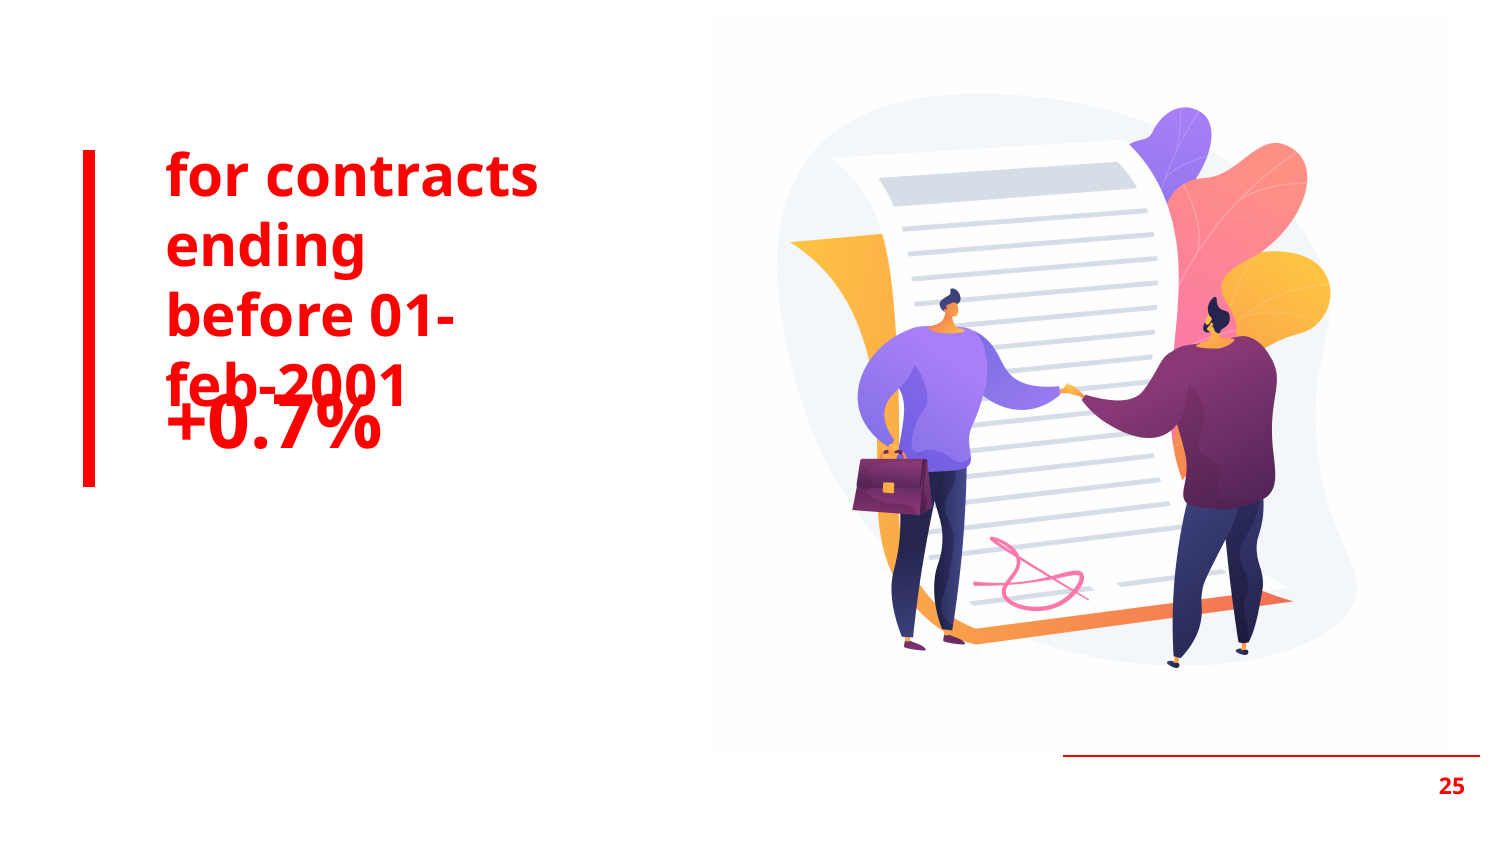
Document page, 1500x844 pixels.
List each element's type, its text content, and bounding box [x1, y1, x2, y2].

picture [709, 18, 1447, 754]
title for contracts ending before 01-feb-2001 [150, 123, 575, 410]
text_box +0.7% [150, 359, 526, 500]
